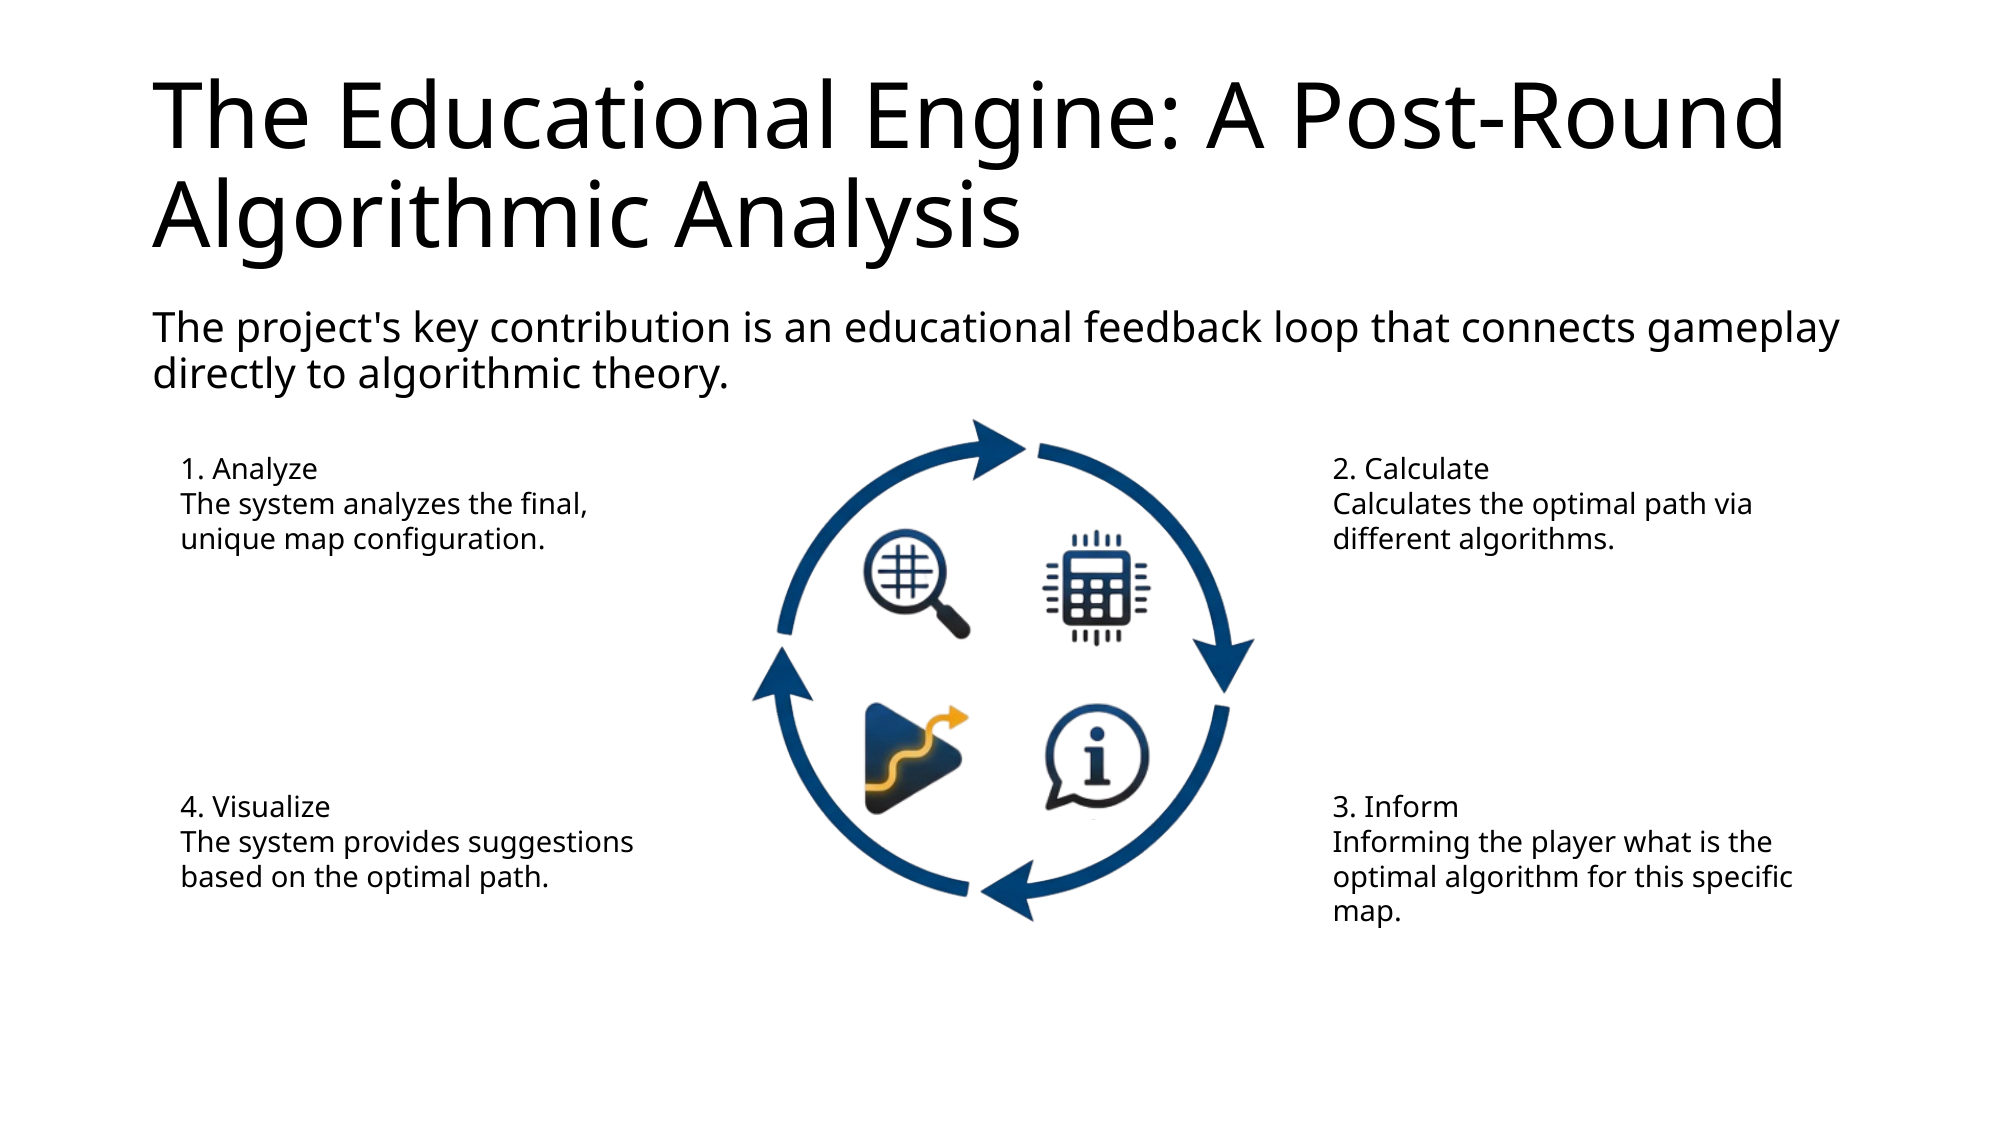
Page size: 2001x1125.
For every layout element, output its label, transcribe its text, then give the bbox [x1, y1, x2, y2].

text_box 3. Inform Informing the player what is the optimal algorithm for this specific map. [1317, 780, 1835, 936]
text_box 2. Calculate Calculates the optimal path via different algorithms. [1317, 442, 1835, 563]
text_box 1. Analyze The system analyzes the final, unique map configuration. [165, 442, 683, 563]
list The project's key contribution is an educational feedback loop that connects gameplay directly to algorithmic theory. [137, 299, 1863, 470]
text_box 4. Visualize The system provides suggestions based on the optimal path. [165, 780, 722, 901]
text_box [741, 413, 1259, 927]
title The Educational Engine: A Post-Round Algorithmic Analysis [137, 59, 1863, 278]
